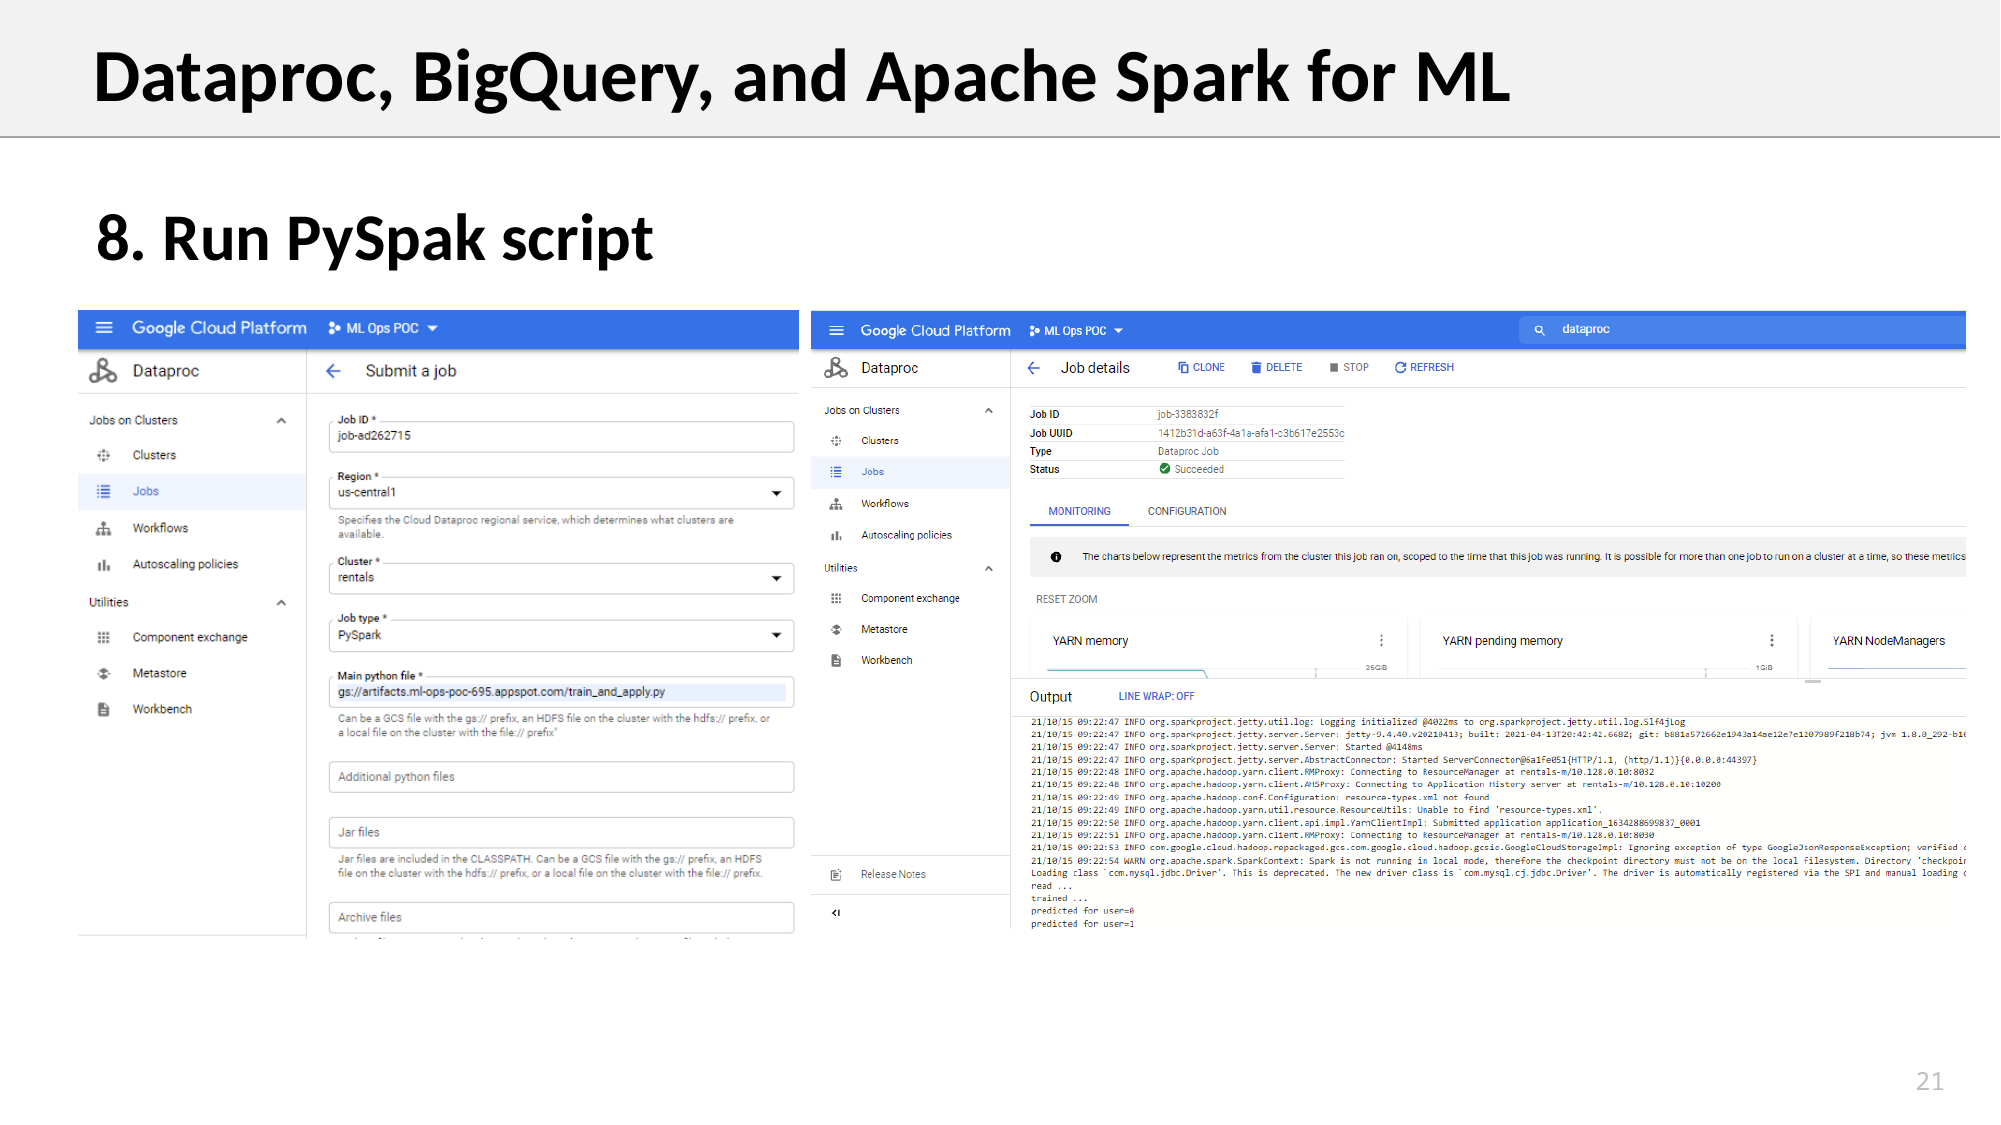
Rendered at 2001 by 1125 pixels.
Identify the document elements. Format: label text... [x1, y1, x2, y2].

text_box Dataproc, BigQuery, and Apache Spark for ML [78, 19, 1863, 124]
picture [78, 310, 799, 939]
text_box 8. Run PySpak script [81, 186, 1012, 281]
picture [810, 310, 1967, 929]
